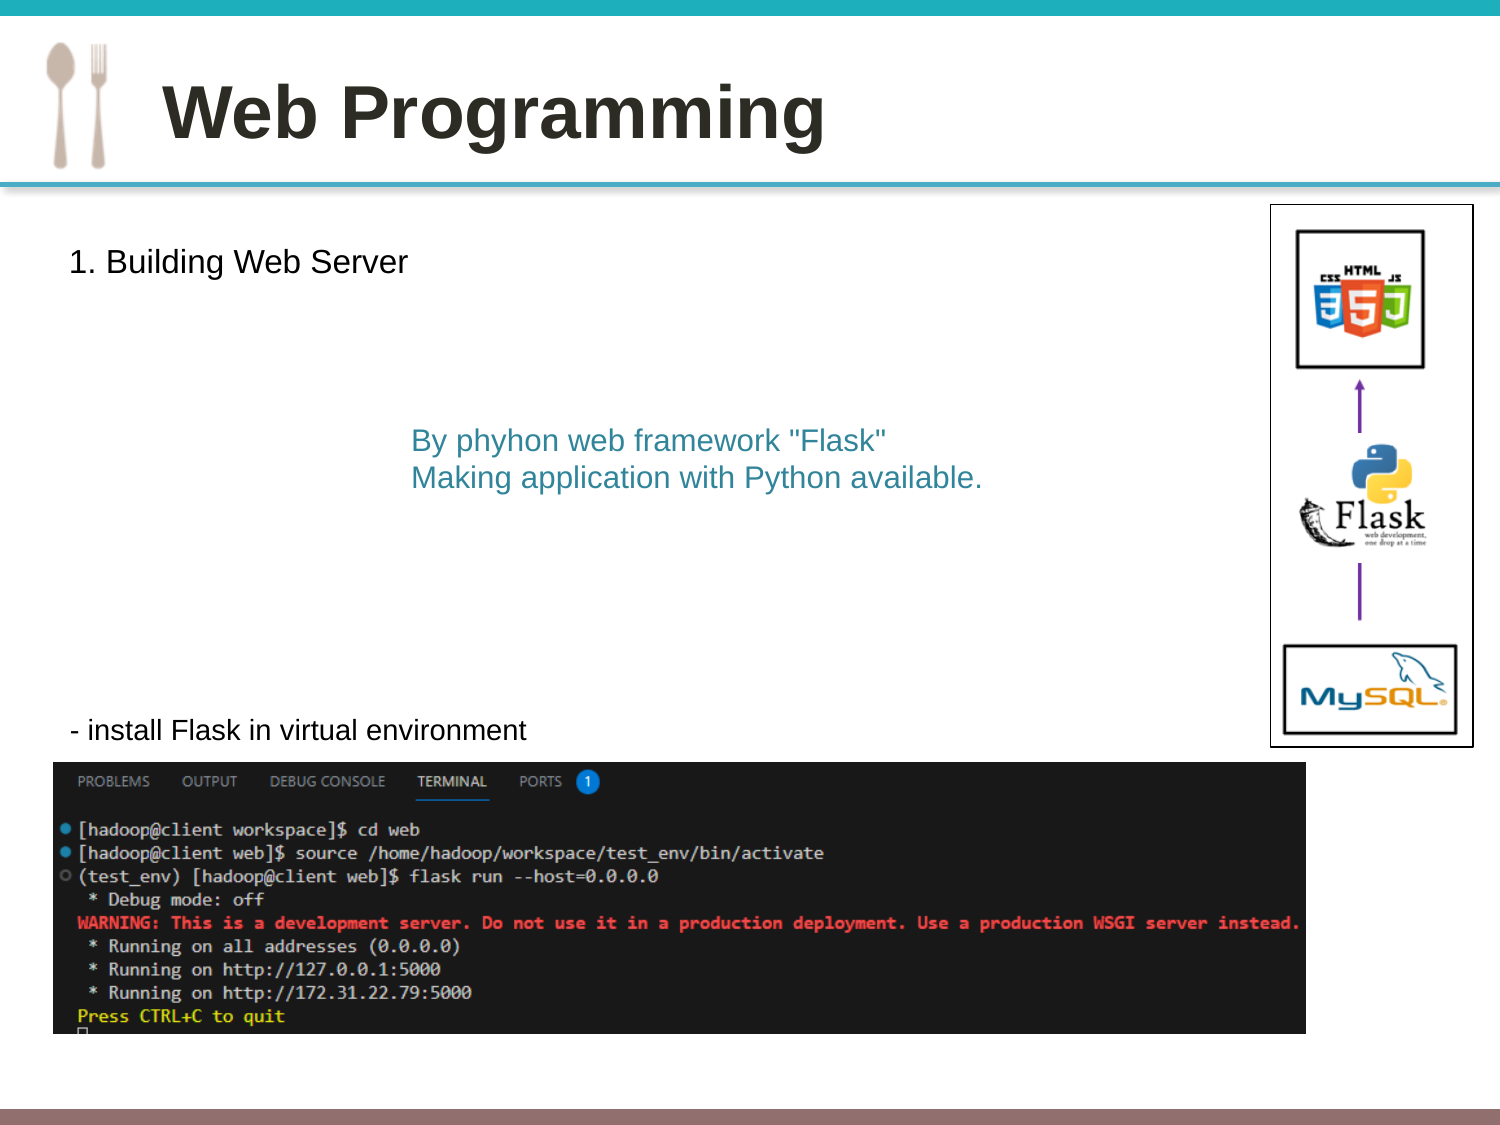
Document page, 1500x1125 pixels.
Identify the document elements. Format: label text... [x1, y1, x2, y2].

text_box - install Flask in virtual environment [54, 686, 879, 754]
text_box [1270, 204, 1473, 747]
text_box 1. Building Web Server [53, 232, 870, 288]
title Web Programming [147, 33, 1473, 180]
text_box By phyhon web framework "Flask" Making application with Python available. [395, 412, 1104, 503]
picture [0, 0, 1500, 16]
picture [0, 762, 1500, 1125]
picture [14, 18, 136, 179]
